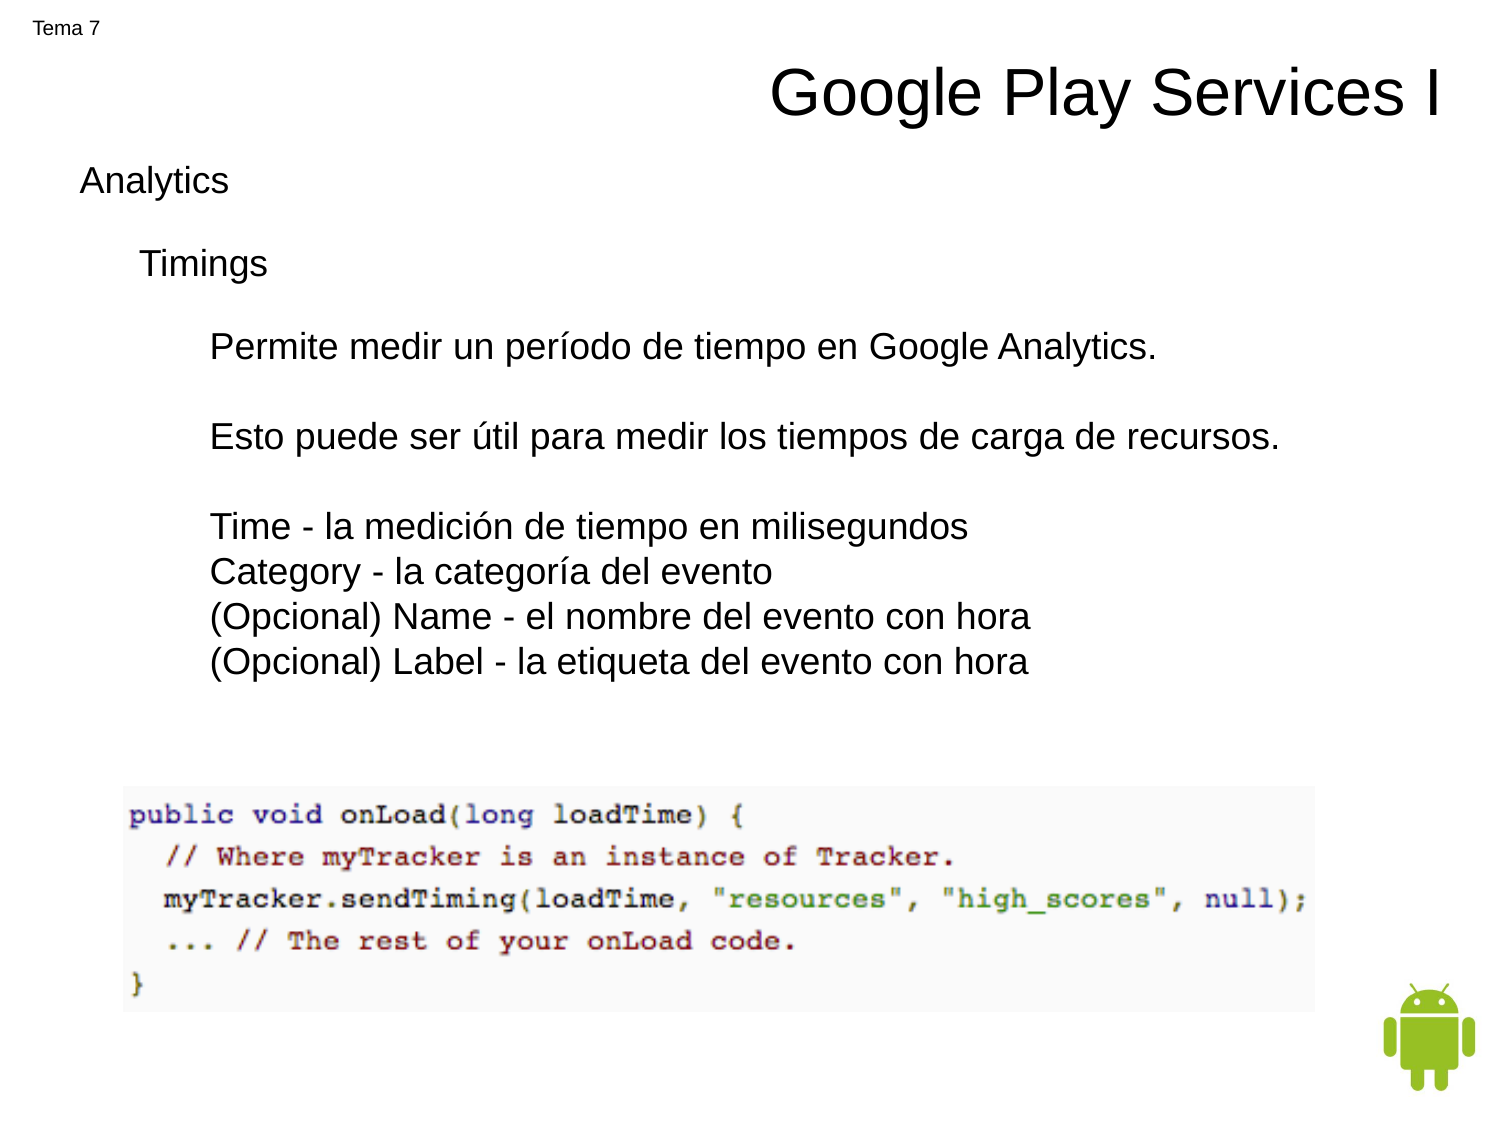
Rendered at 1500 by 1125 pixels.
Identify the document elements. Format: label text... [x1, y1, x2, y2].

text_box Permite medir un período de tiempo en Google Analytics. Esto puede ser útil para medir los tiempos de carga de recursos. Time - la medición de tiempo en milisegundos Category - la categoría del evento (Opcional) Name - el nombre del evento con hora (Opcional) Label - la etiqueta del evento con hora [194, 314, 1471, 690]
picture [1375, 975, 1483, 1097]
text_box Tema 7 [17, 7, 195, 48]
text_box Timings [123, 231, 1412, 292]
picture [123, 786, 1315, 1012]
text_box Analytics [64, 148, 1081, 209]
title Google Play Services I [631, 66, 1459, 111]
